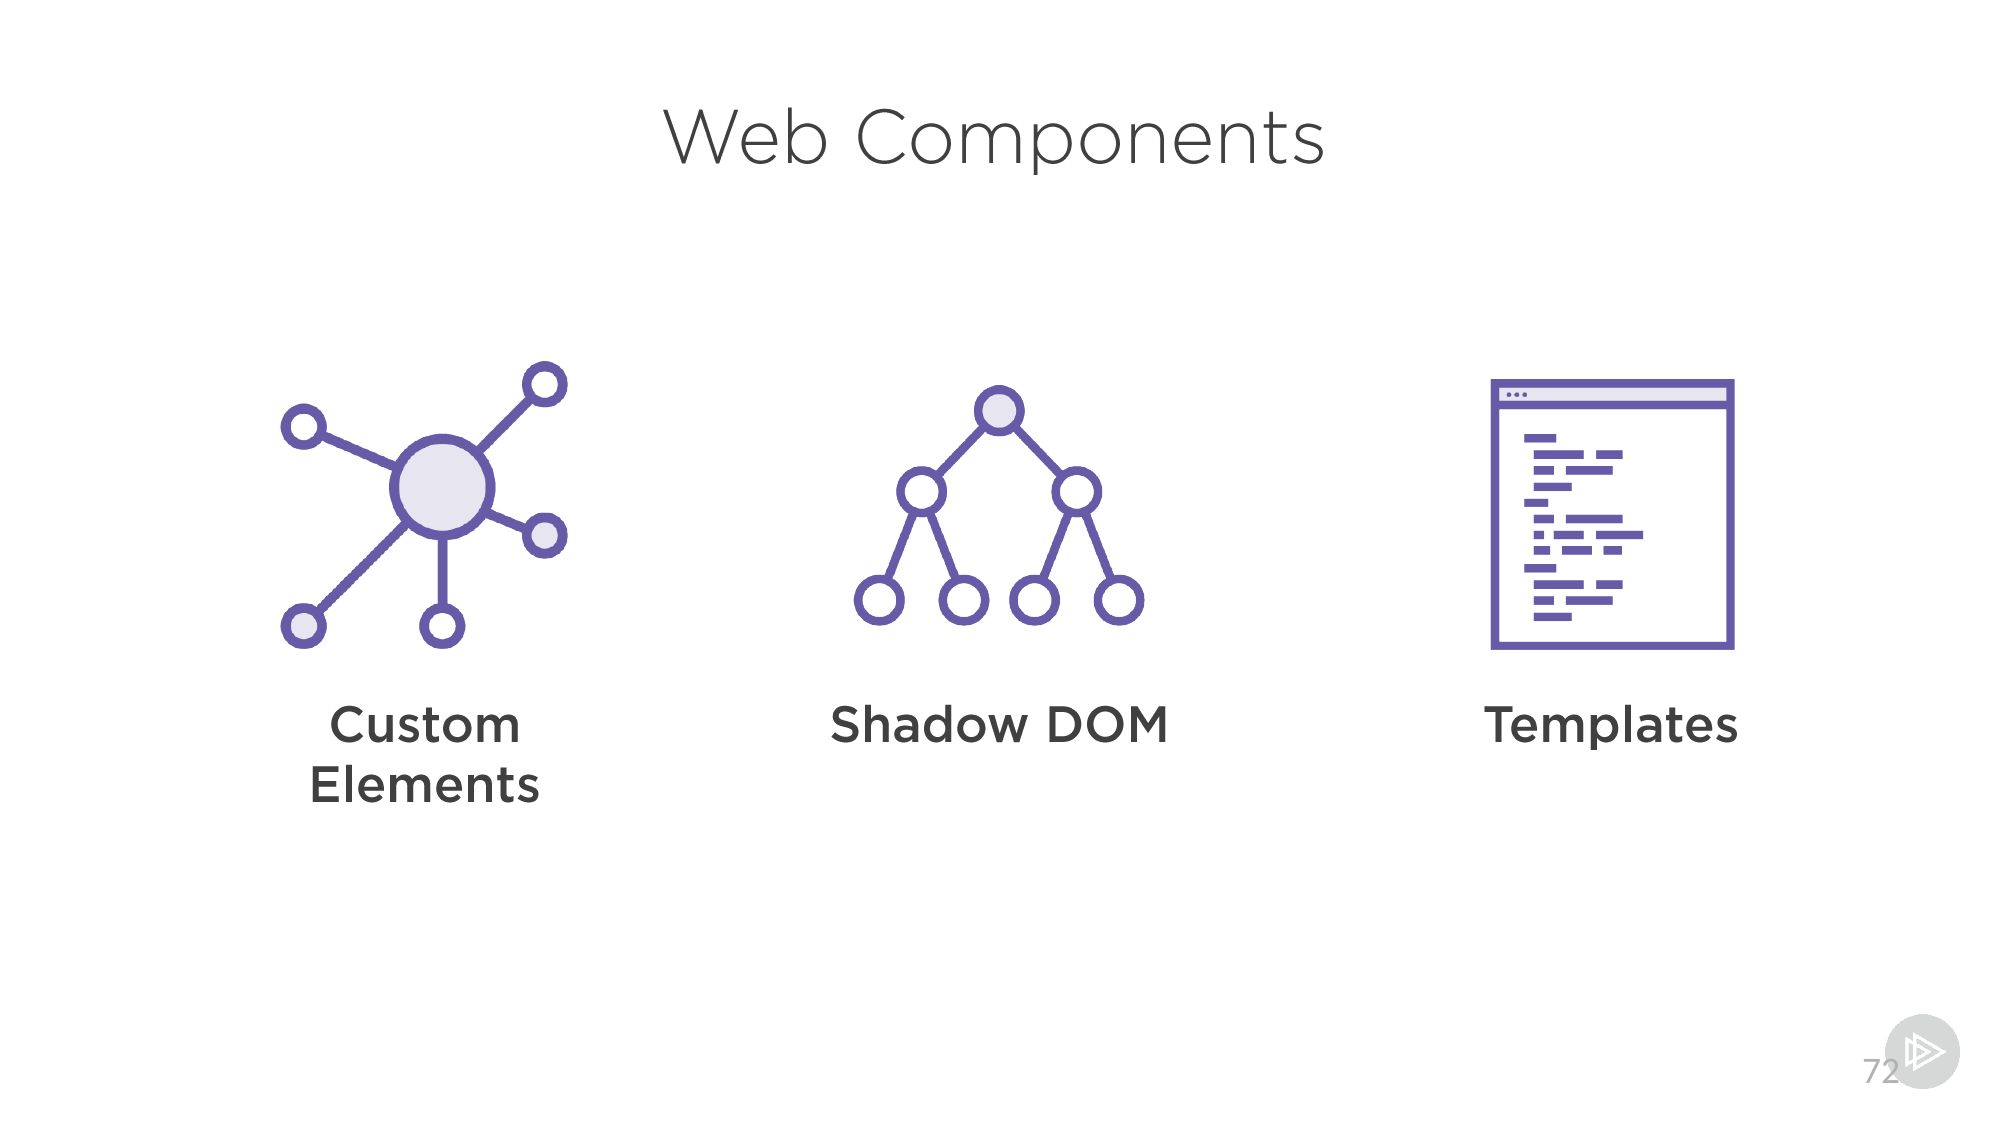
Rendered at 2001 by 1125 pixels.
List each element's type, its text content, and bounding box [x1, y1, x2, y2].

picture [1885, 1014, 1960, 1089]
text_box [308, 692, 571, 814]
picture [828, 692, 1205, 754]
picture [658, 89, 1375, 181]
slide_number 72 [1440, 1046, 1900, 1103]
picture [852, 384, 1145, 626]
picture [1489, 379, 1735, 650]
picture [280, 361, 569, 649]
picture [1482, 692, 1768, 754]
